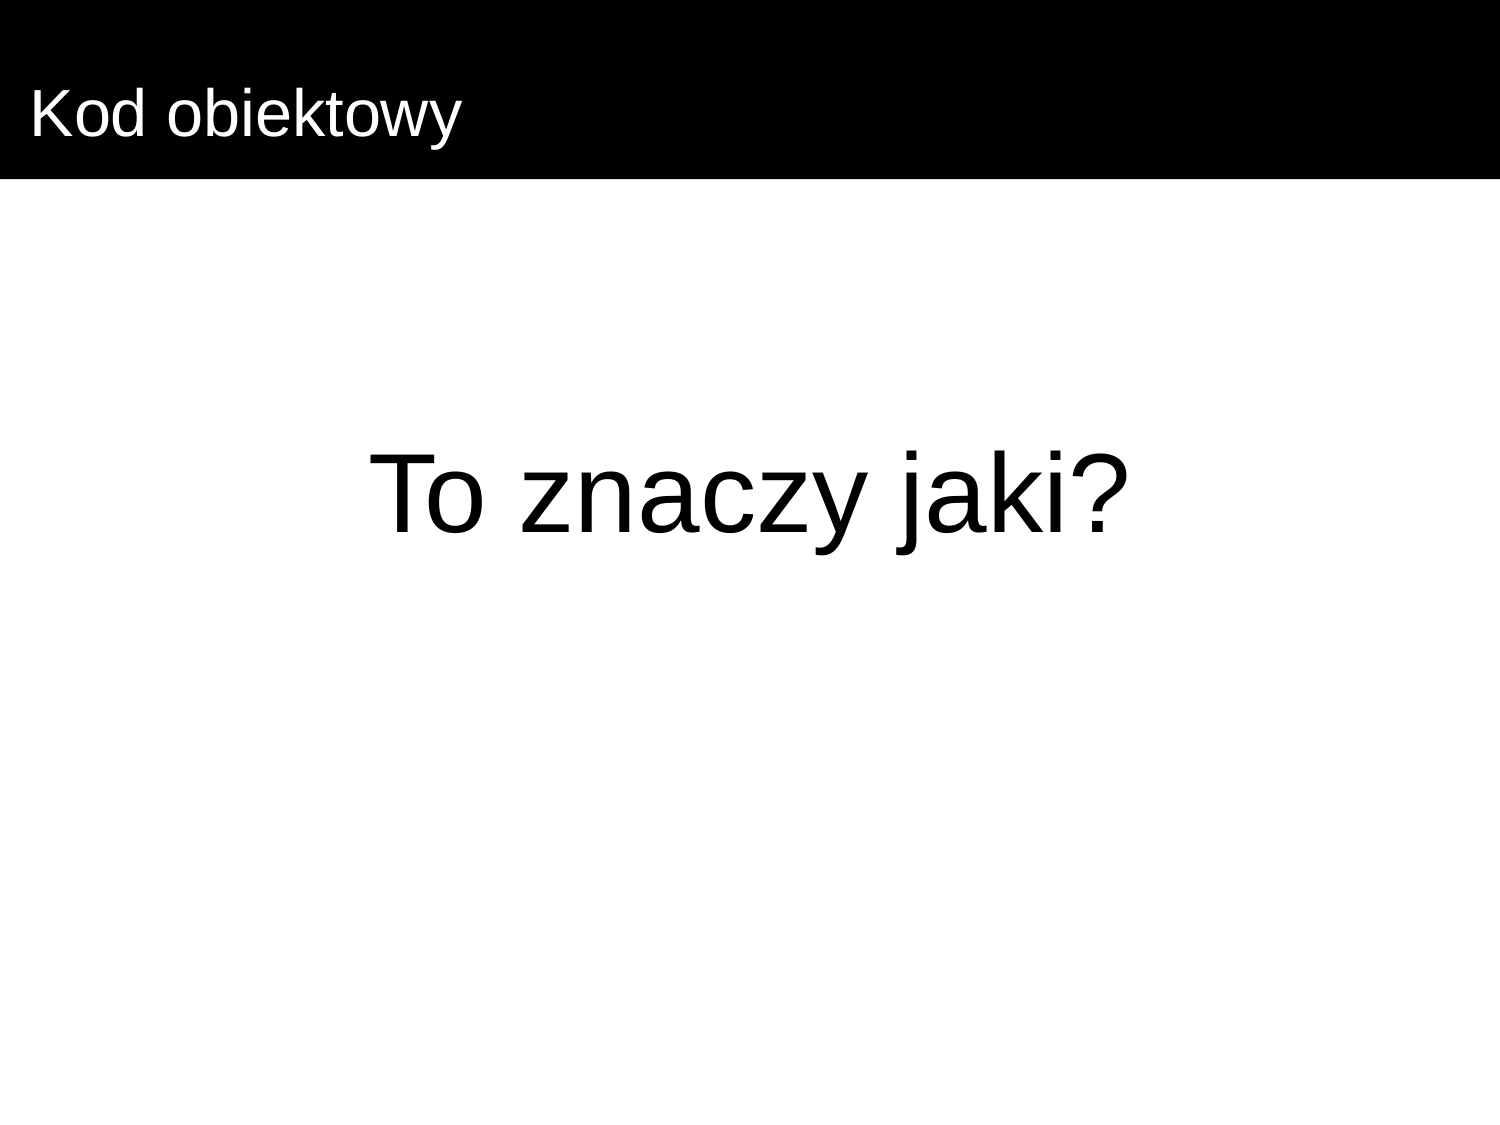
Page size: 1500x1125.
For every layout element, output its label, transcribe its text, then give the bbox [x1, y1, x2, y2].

list To znaczy jaki? [75, 262, 1425, 1005]
title Kod obiektowy [0, 0, 1500, 180]
